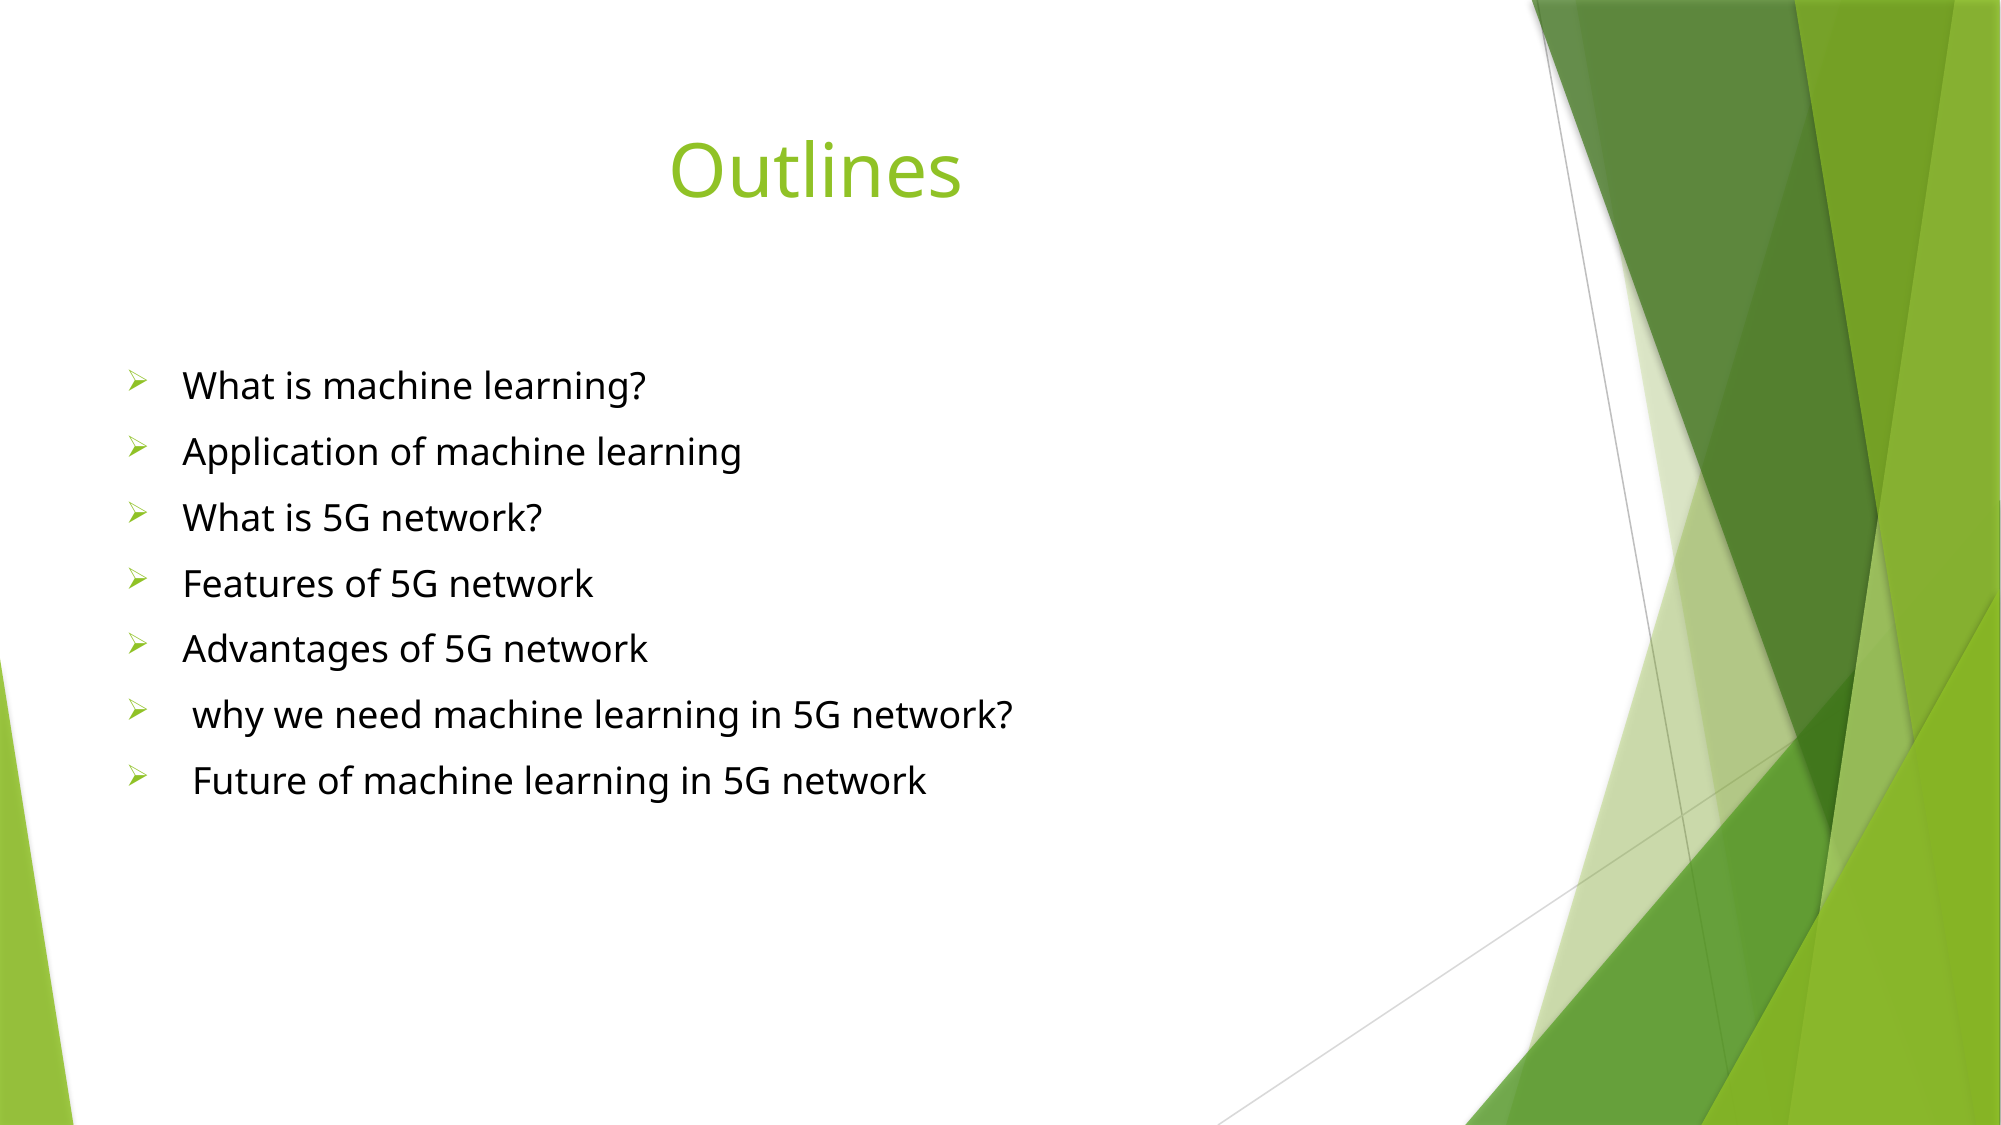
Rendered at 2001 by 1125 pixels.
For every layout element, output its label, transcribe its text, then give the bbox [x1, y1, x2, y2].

list What is machine learning? Application of machine learning What is 5G network? Features of 5G network Advantages of 5G network why we need machine learning in 5G network? Future of machine learning in 5G network [111, 354, 1522, 992]
title Outlines [111, 114, 1522, 332]
